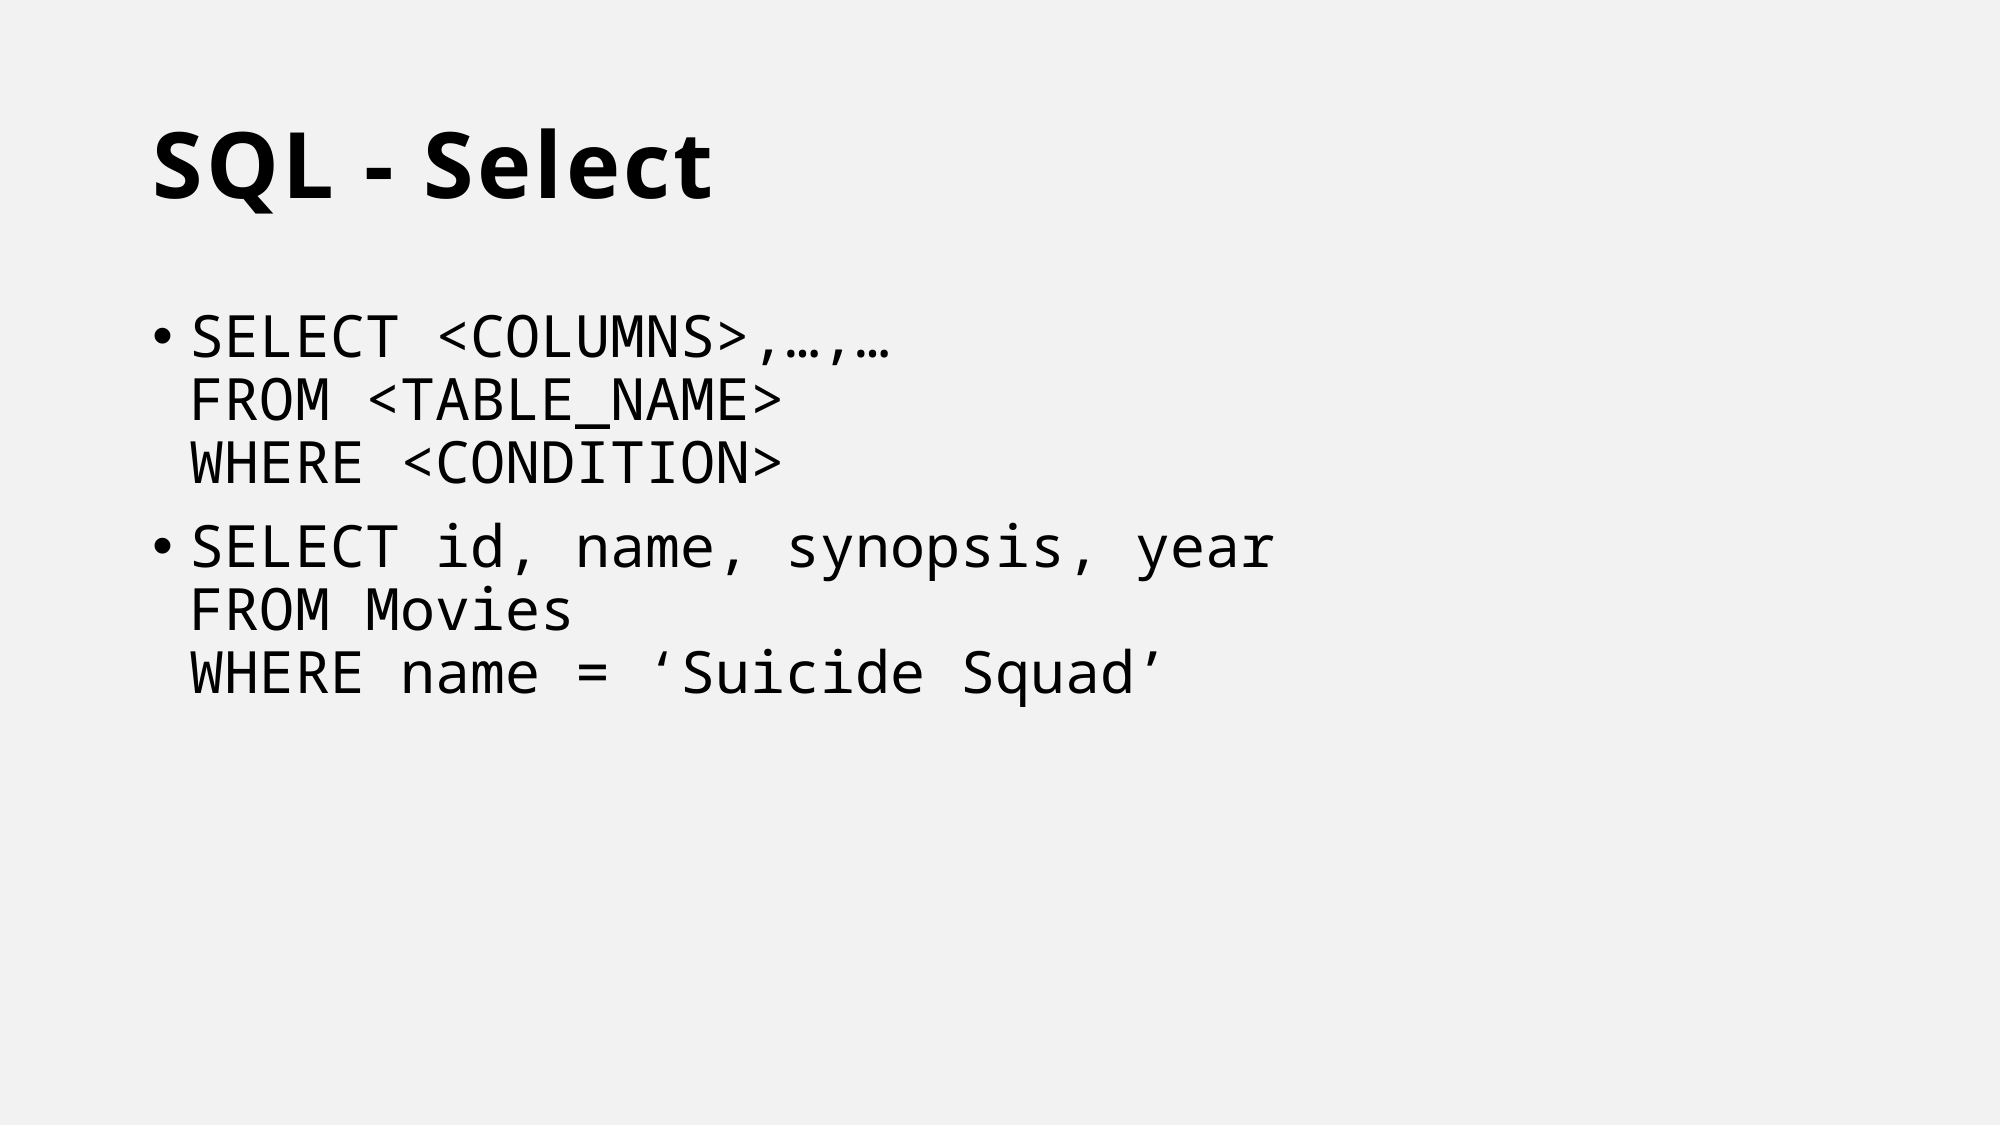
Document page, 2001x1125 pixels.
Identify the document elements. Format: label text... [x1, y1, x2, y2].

title SQL - Select [137, 59, 1863, 278]
list SELECT <COLUMNS>,…,… FROM <TABLE_NAME> WHERE <CONDITION> SELECT id, name, synopsis, year FROM Movies WHERE name = ‘Suicide Squad’ [137, 299, 1863, 1014]
